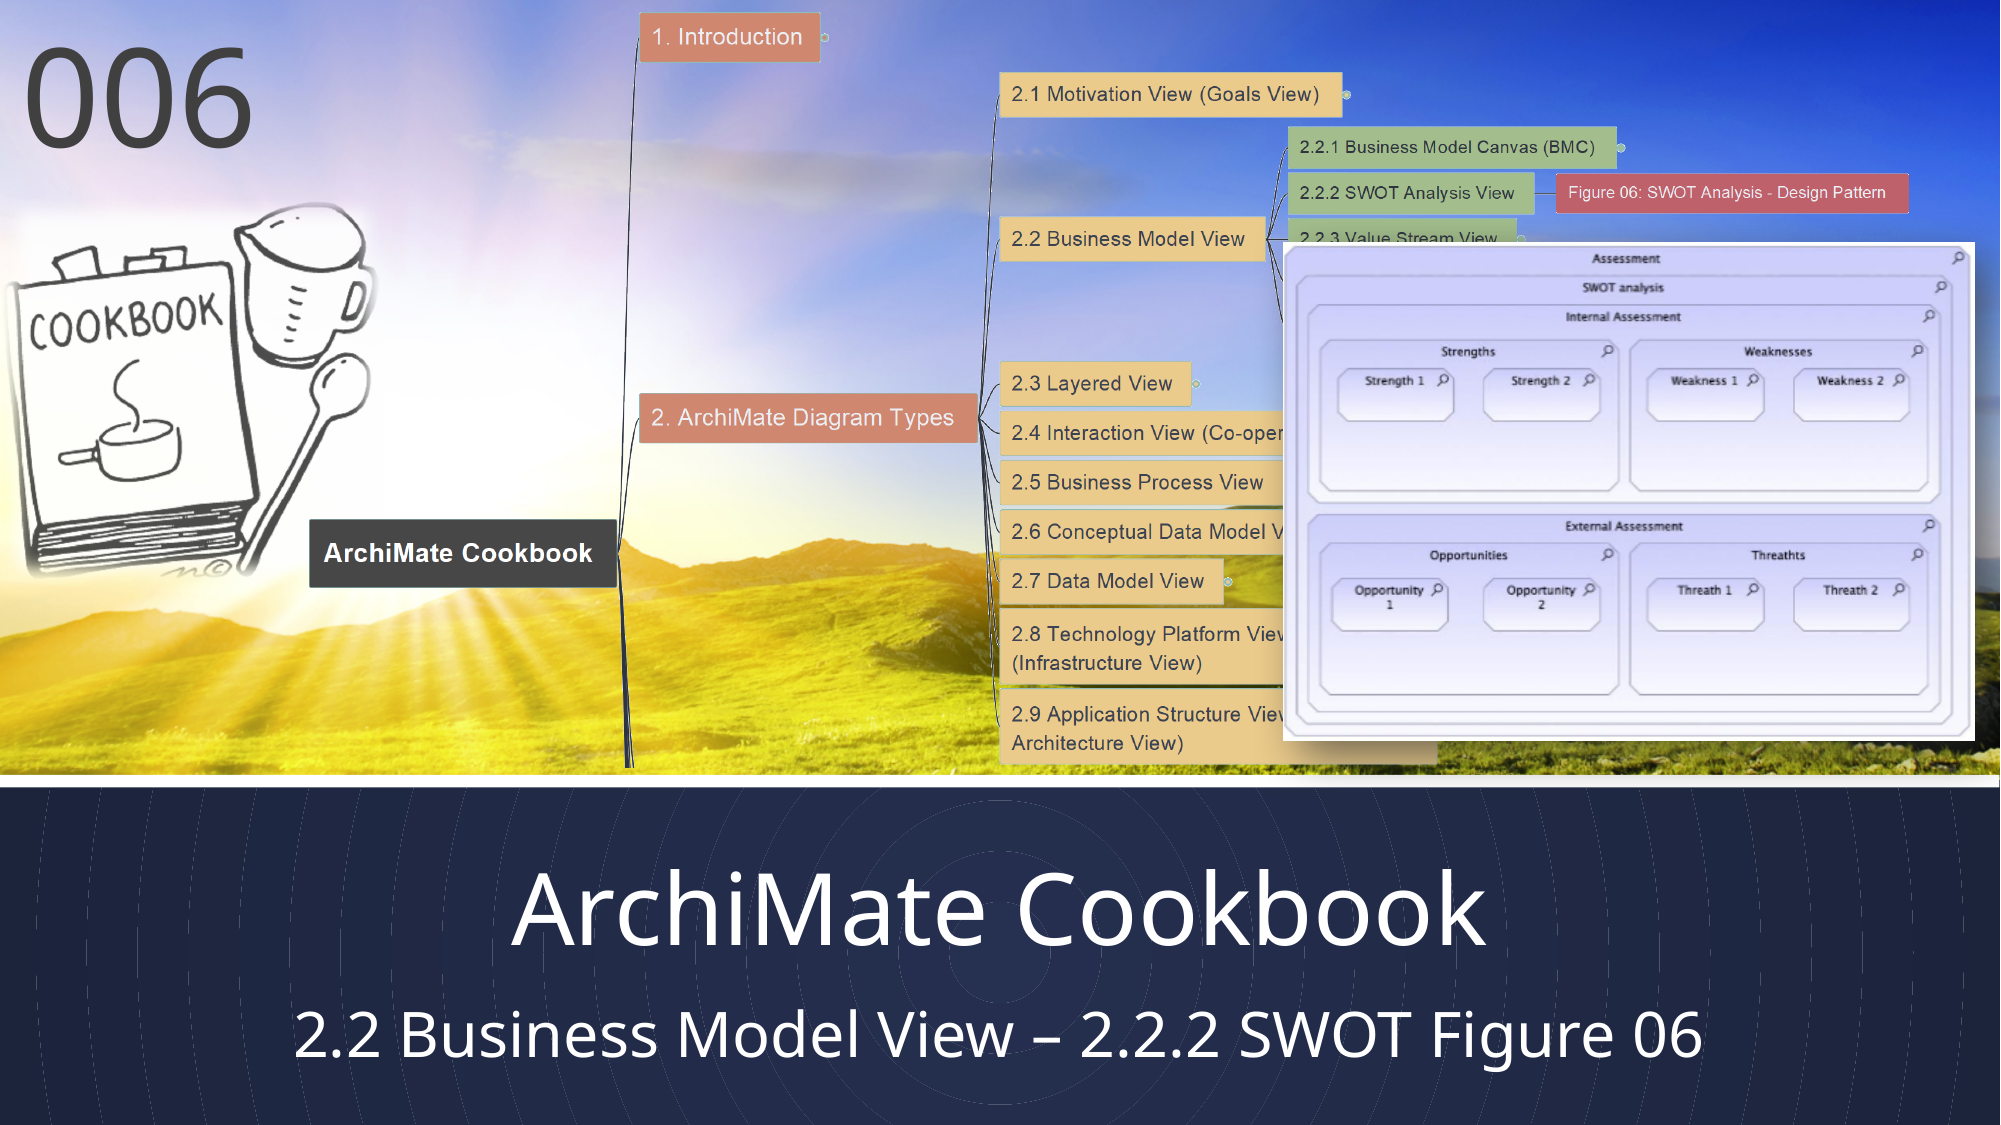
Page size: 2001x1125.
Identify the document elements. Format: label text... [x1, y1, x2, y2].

title ArchiMate Cookbook [249, 787, 1750, 975]
text_box 006 [6, 3, 273, 183]
picture [0, 0, 2000, 774]
subtitle 2.2 Business Model View – 2.2.2 SWOT Figure 06 [249, 975, 1750, 1100]
